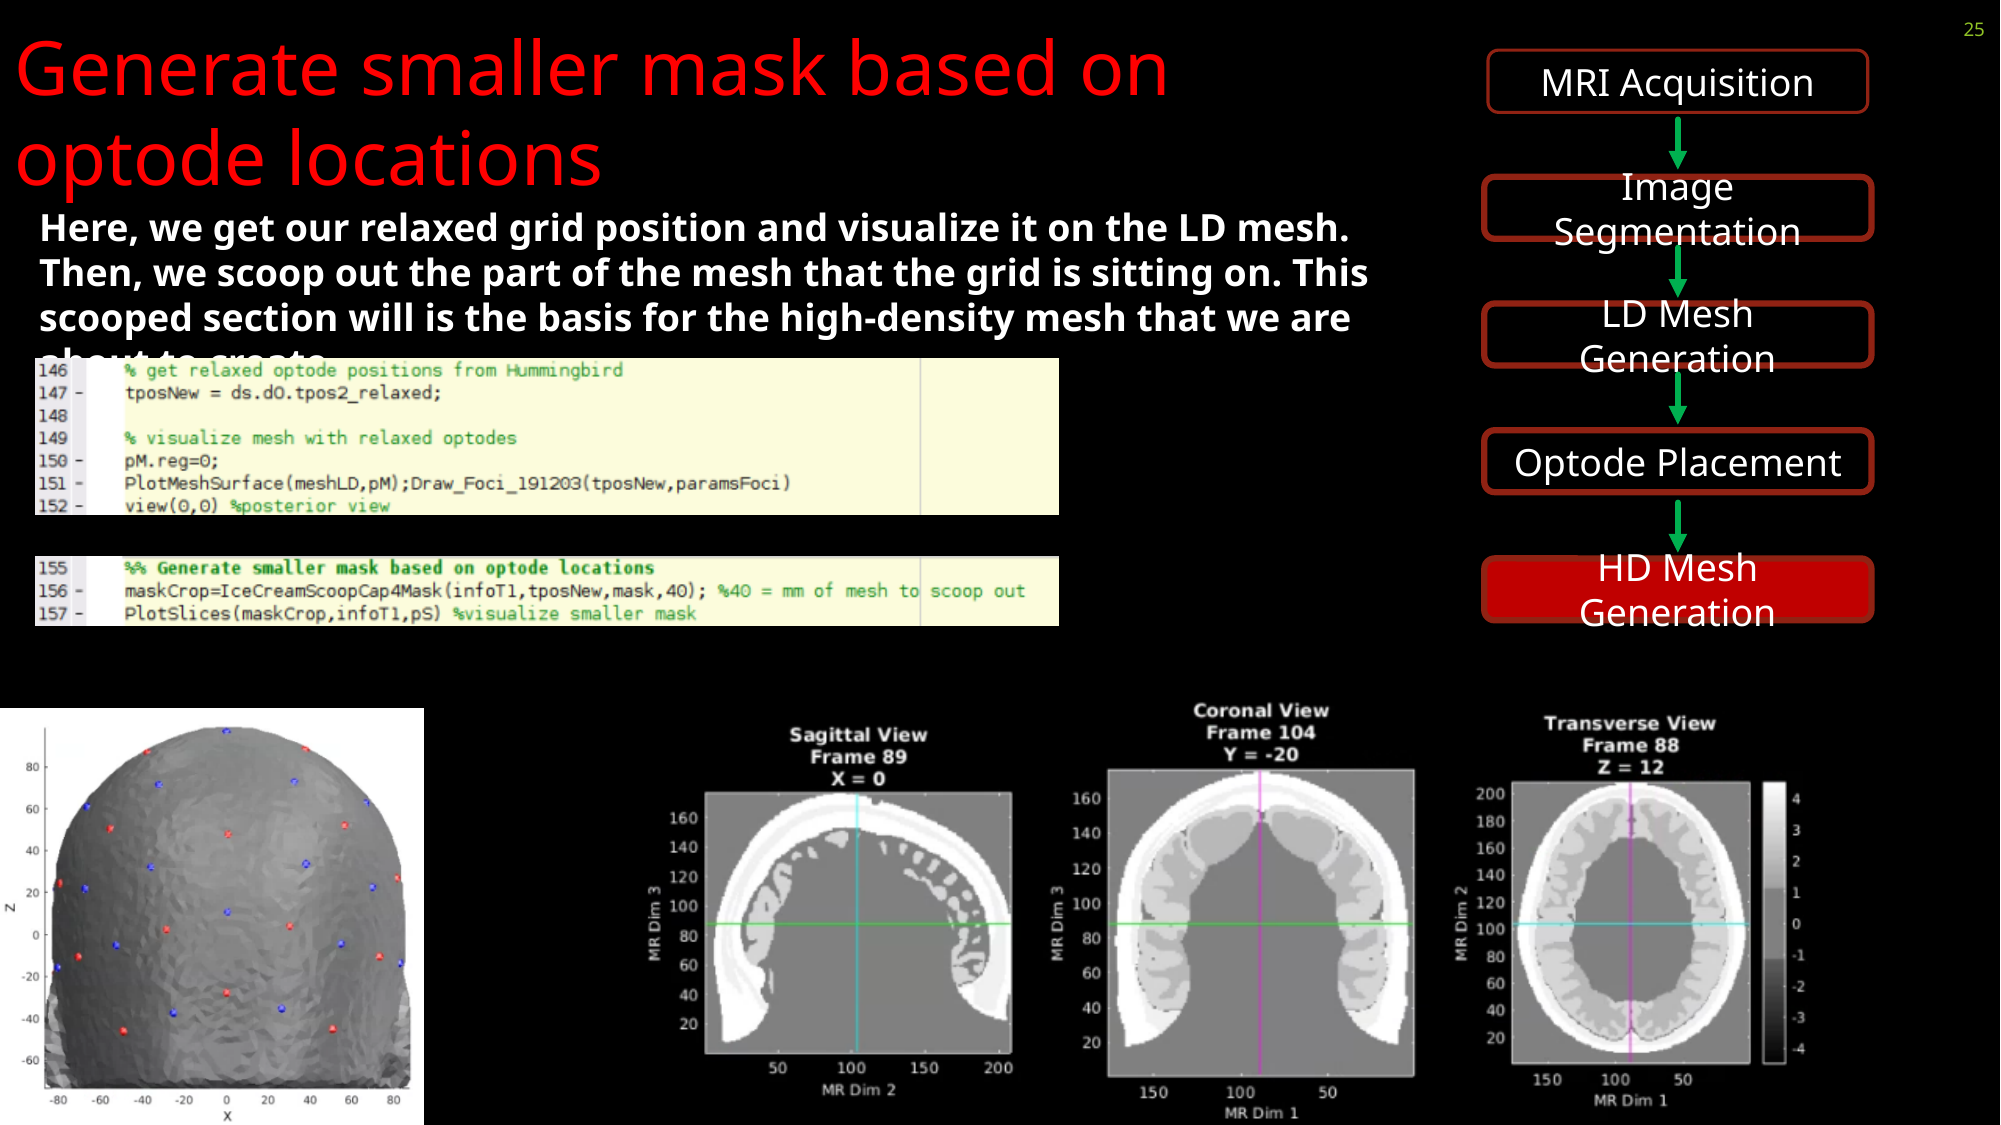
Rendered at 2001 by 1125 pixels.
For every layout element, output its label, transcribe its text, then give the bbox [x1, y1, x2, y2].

text_box MRI Acquisition [1486, 48, 1870, 114]
text_box Image Segmentation [1482, 175, 1874, 241]
picture [639, 694, 1824, 1125]
picture [0, 708, 425, 1125]
text_box Optode Placement [1482, 428, 1874, 494]
text_box Here, we get our relaxed grid position and visualize it on the LD mesh. Then, we scoop out the part of the mesh that the grid is sitting on. This scooped section will is the basis for the high-density mesh that we are about to create [24, 196, 1455, 391]
text_box LD Mesh Generation [1482, 301, 1874, 367]
text_box HD Mesh Generation [1482, 556, 1874, 622]
picture [34, 357, 1060, 515]
picture [34, 556, 1060, 626]
slide_number 25 [1887, 0, 2000, 60]
text_box Generate smaller mask based on optode locations [0, 35, 1207, 185]
